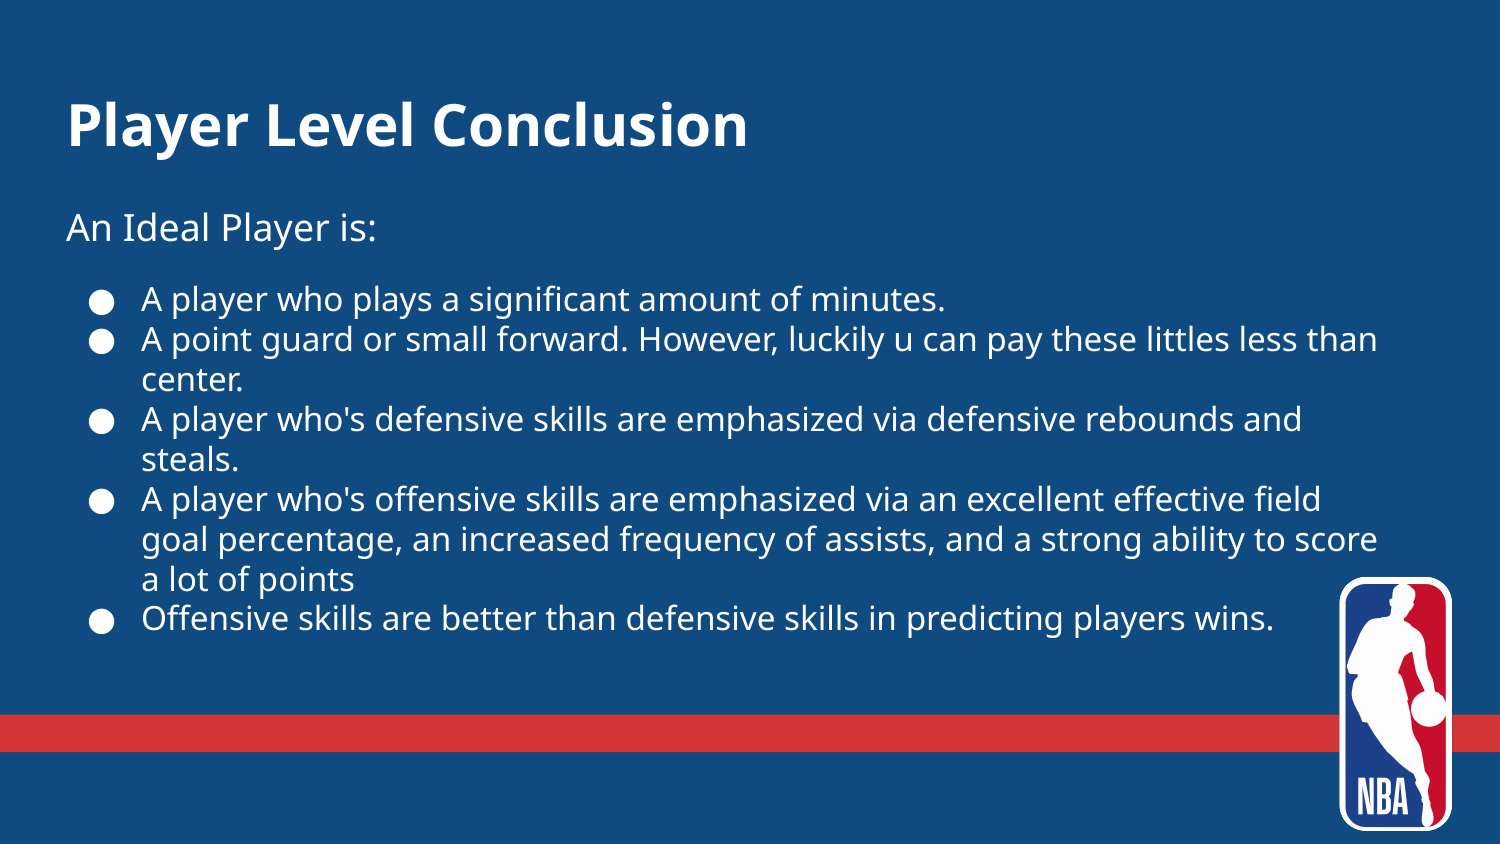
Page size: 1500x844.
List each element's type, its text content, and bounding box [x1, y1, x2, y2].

title Player Level Conclusion [51, 72, 1449, 167]
list An Ideal Player is: A player who plays a significant amount of minutes. A point guard or small forward. However, luckily u can pay these littles less than center. A player who's defensive skills are emphasized via defensive rebounds and steals. A player who's offensive skills are emphasized via an excellent effective field goal percentage, an increased frequency of assists, and a strong ability to score a lot of points Offensive skills are better than defensive skills in predicting players wins. [51, 189, 1449, 714]
picture [1333, 564, 1460, 844]
